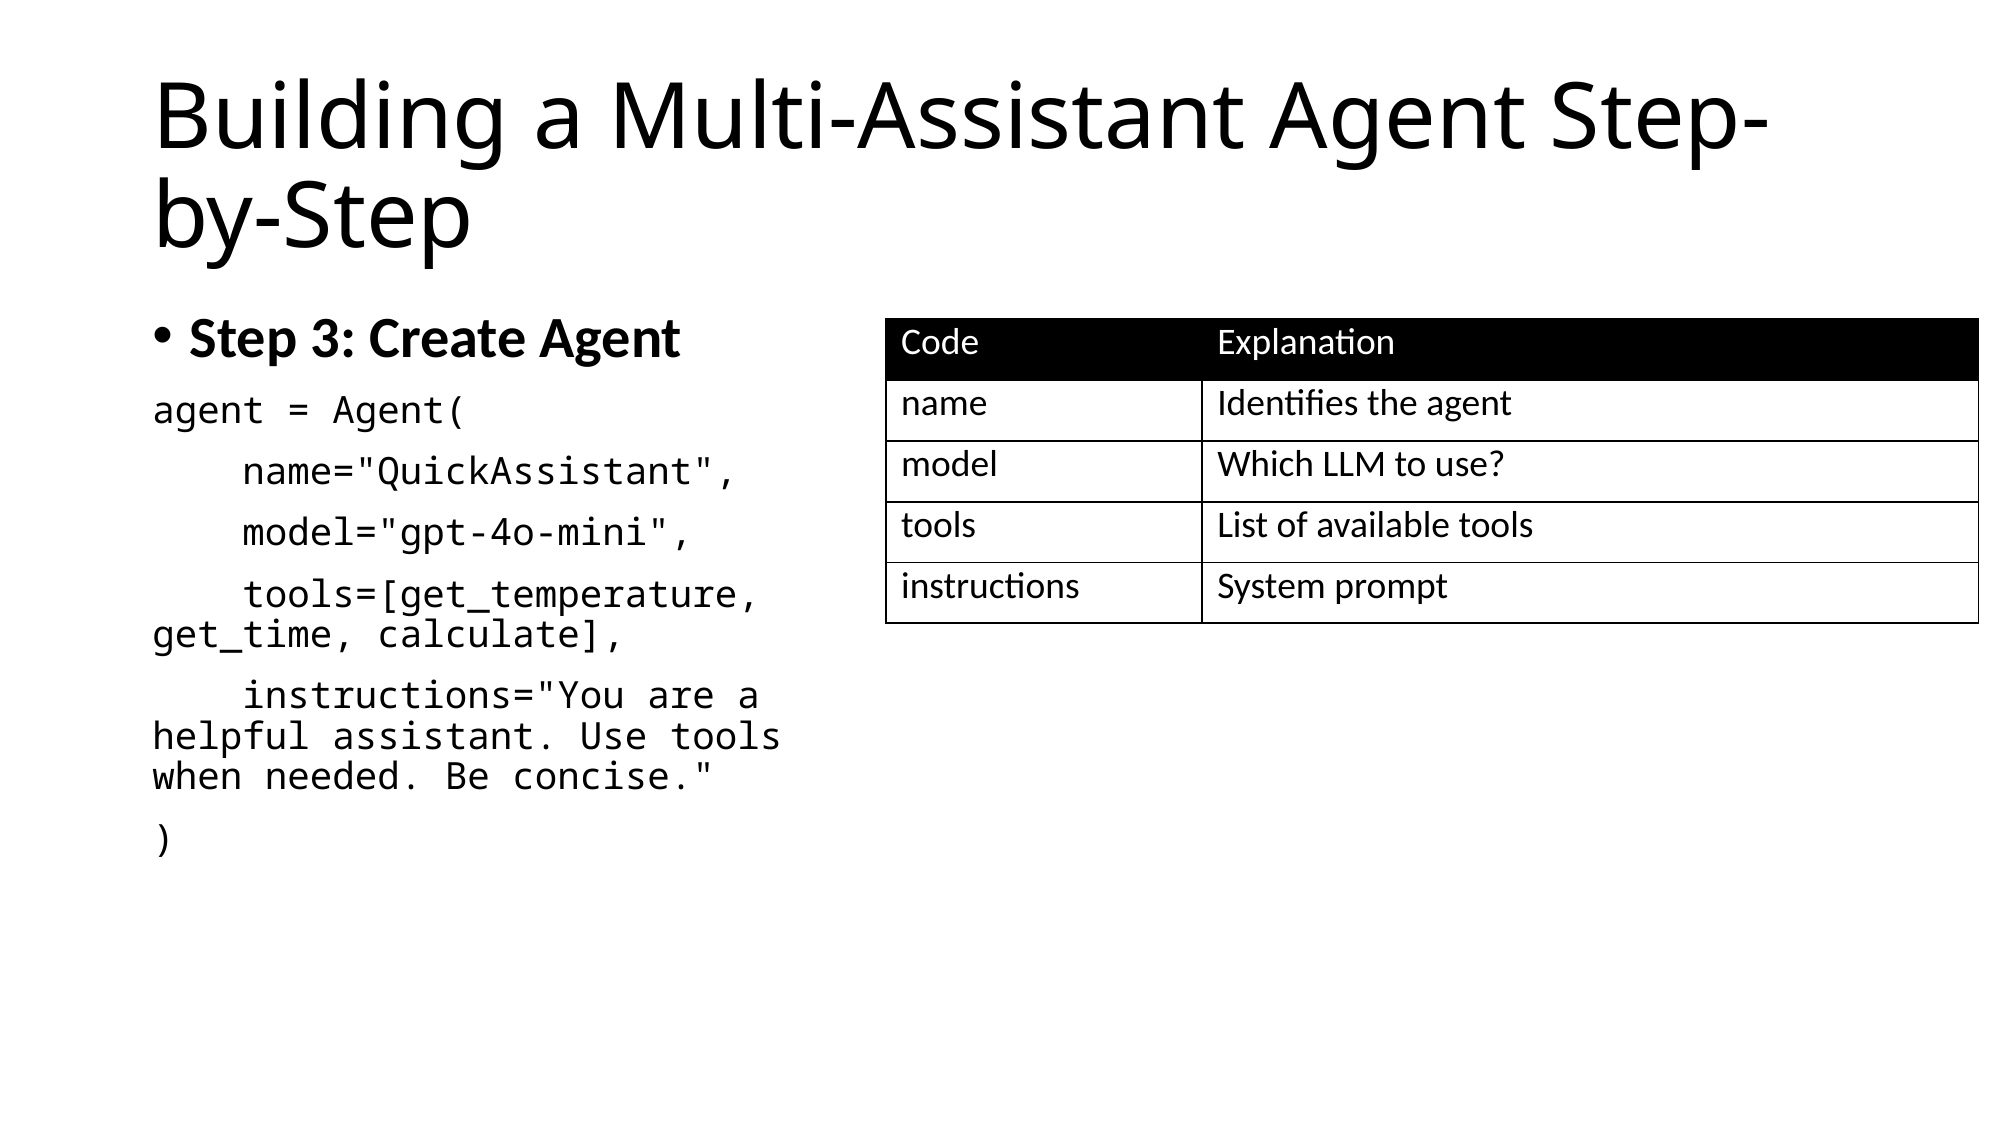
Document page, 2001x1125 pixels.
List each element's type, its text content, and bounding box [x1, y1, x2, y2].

table_cell instructions [887, 563, 1201, 622]
table_cell tools [887, 503, 1201, 562]
title Building a Multi-Assistant Agent Step-by-Step [137, 59, 1863, 278]
list Step 3: Create Agent agent = Agent( name="QuickAssistant", model="gpt-4o-mini", tools=[get_temperature, get_time, calculate], instructions="You are a helpful assistant. Use tools when needed. Be concise." ) [137, 299, 910, 1014]
table_cell System prompt [1203, 563, 1978, 622]
table_header Explanation [1203, 320, 1978, 379]
table_header Code [887, 320, 1201, 379]
table_cell name [887, 381, 1201, 440]
table_cell Which LLM to use? [1203, 442, 1978, 501]
table_cell model [887, 442, 1201, 501]
table_cell Identifies the agent [1203, 381, 1978, 440]
table_cell List of available tools [1203, 503, 1978, 562]
